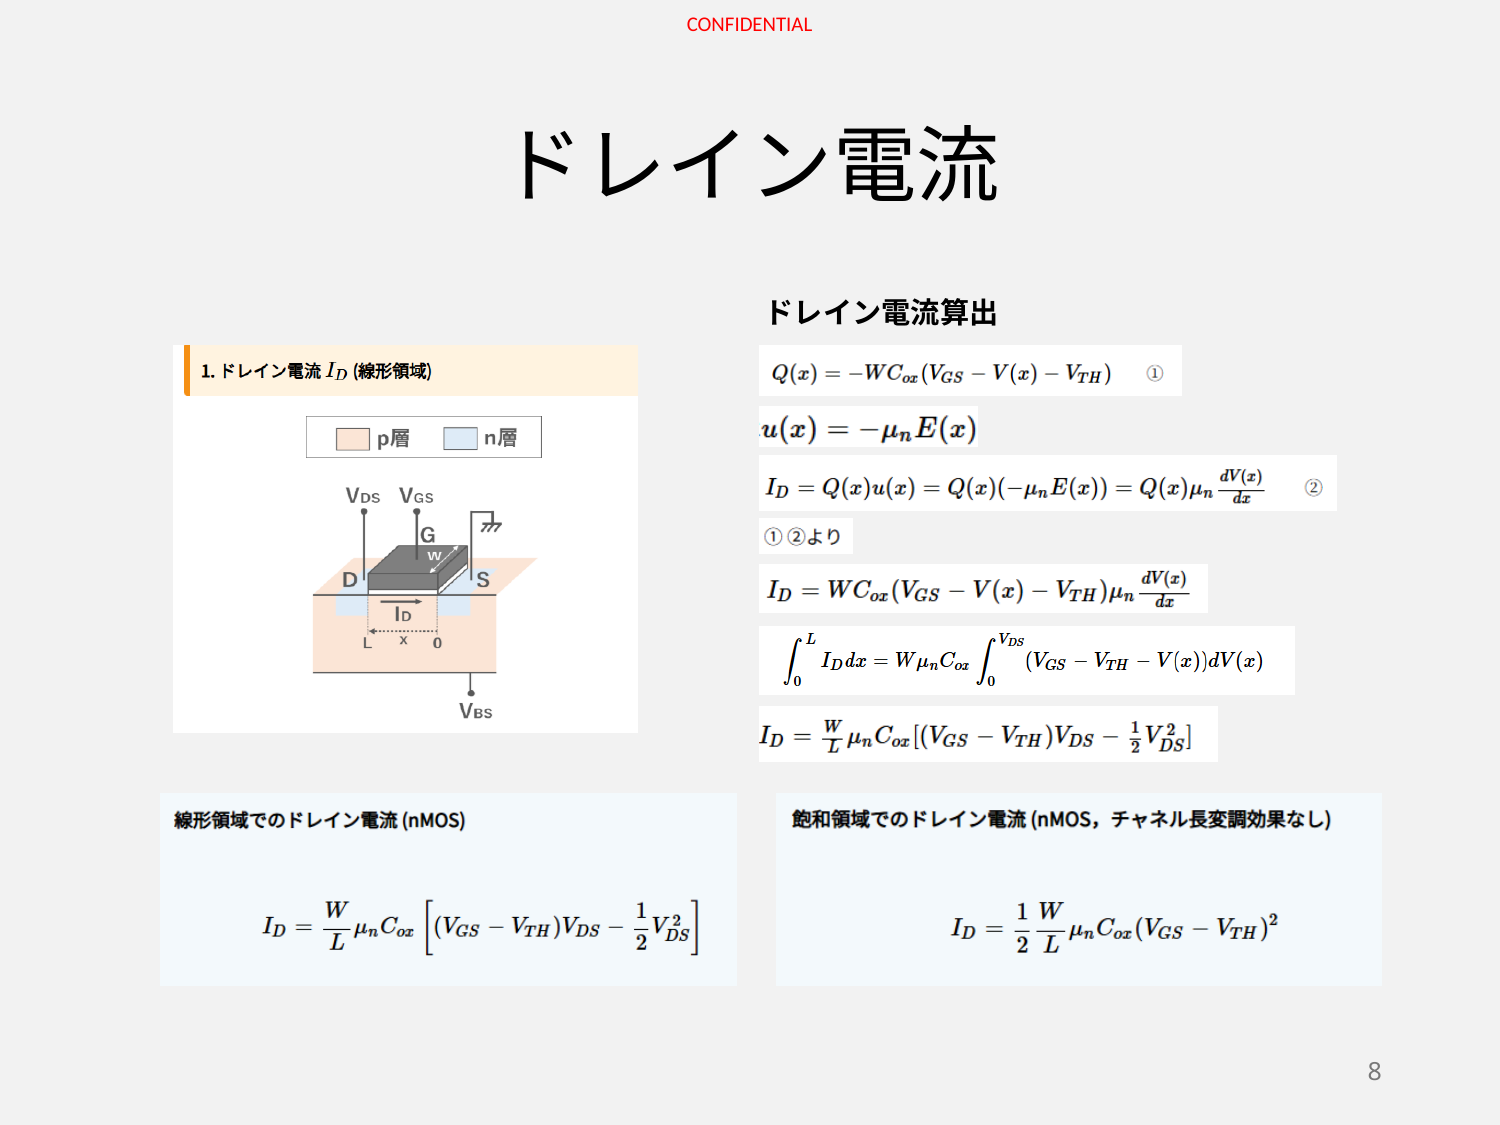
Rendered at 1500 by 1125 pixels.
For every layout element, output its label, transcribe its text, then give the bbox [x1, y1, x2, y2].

picture [759, 405, 978, 447]
title ドレイン電流 [103, 59, 1397, 278]
picture [759, 454, 1337, 511]
picture [759, 518, 853, 555]
text_box ドレイン電流算出 [750, 287, 1091, 337]
picture [775, 792, 1382, 987]
picture [159, 792, 738, 987]
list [173, 344, 638, 734]
picture [759, 563, 1208, 613]
slide_number 8 [1059, 1042, 1397, 1103]
picture [759, 345, 1183, 397]
picture [759, 626, 1296, 695]
picture [759, 706, 1218, 763]
